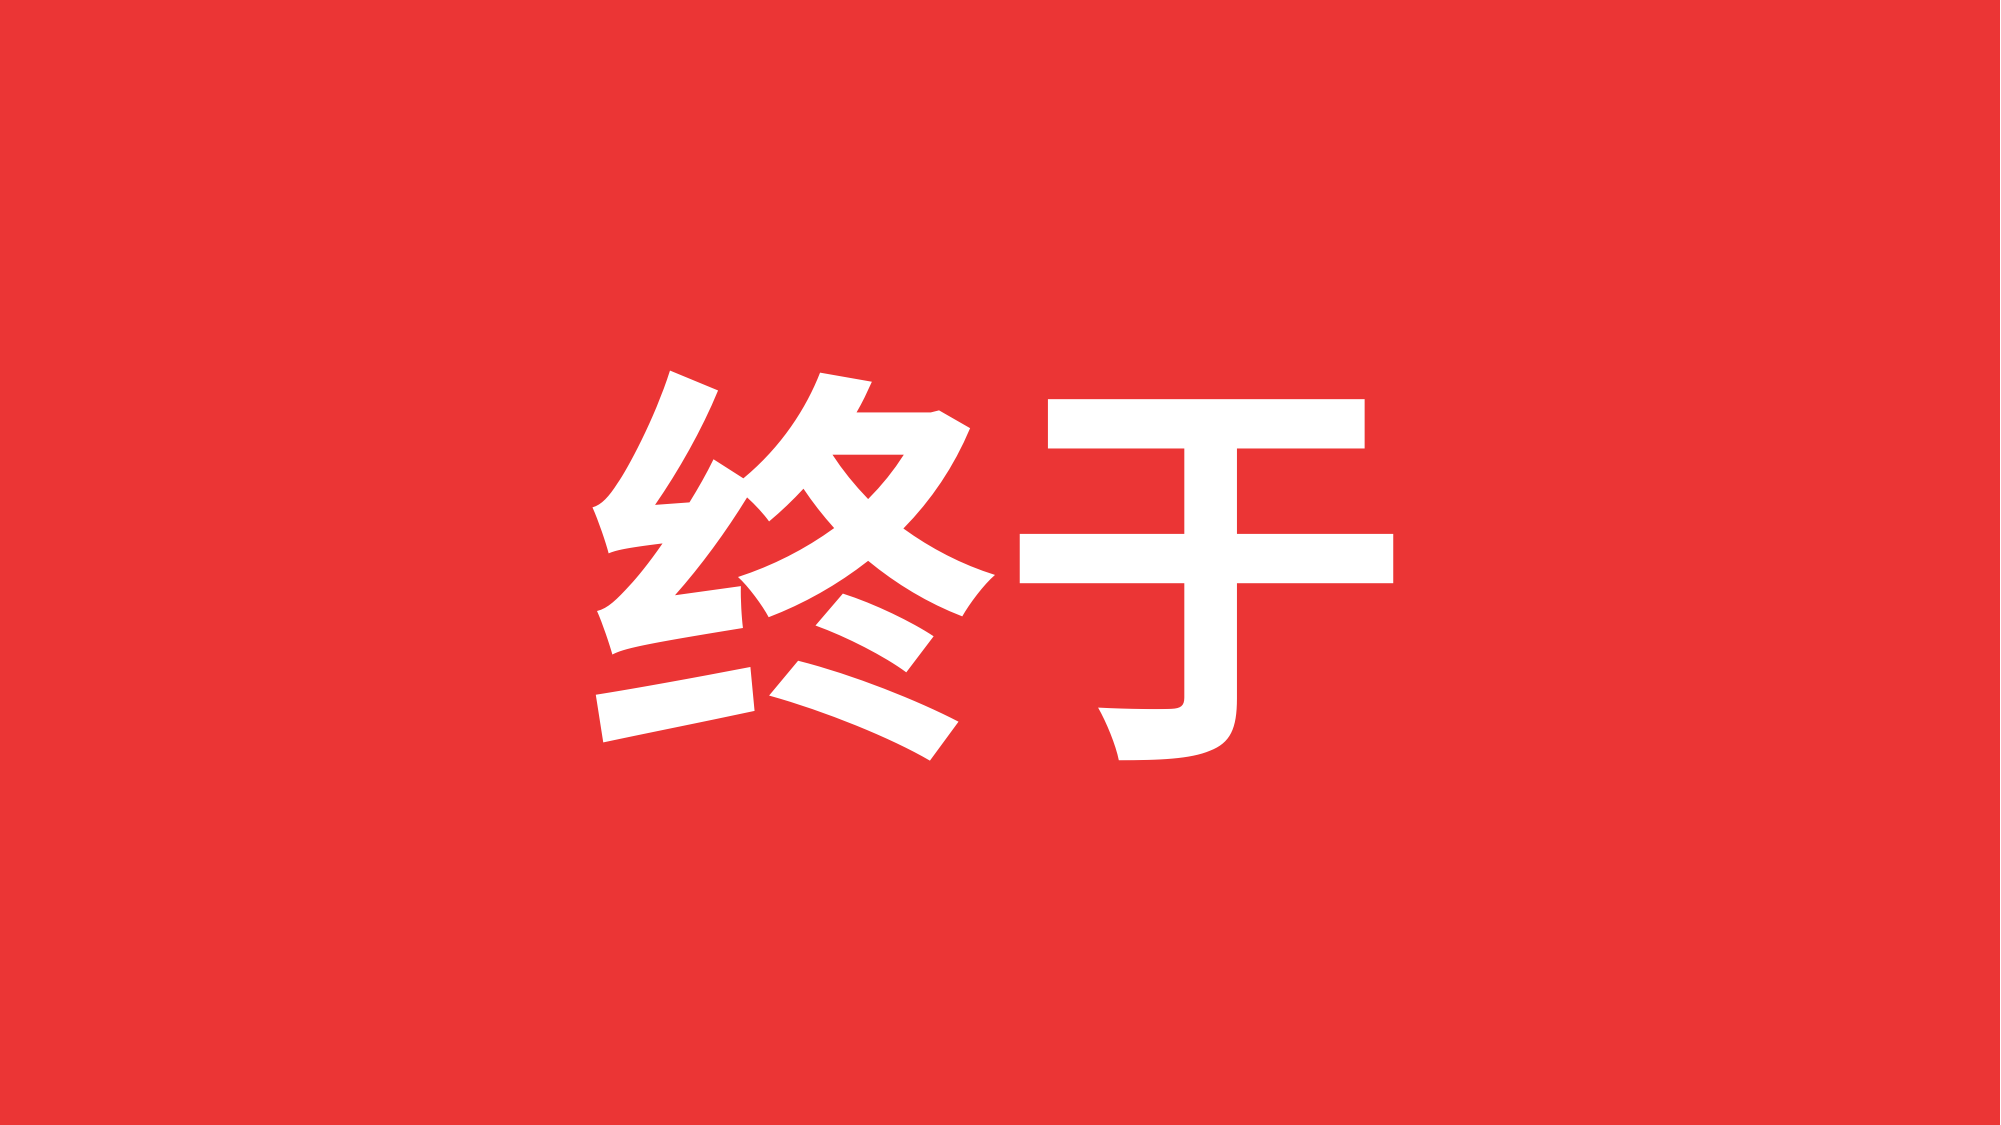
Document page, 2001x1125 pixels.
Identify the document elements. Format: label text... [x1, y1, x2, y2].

text_box 终于 [570, 303, 1430, 816]
